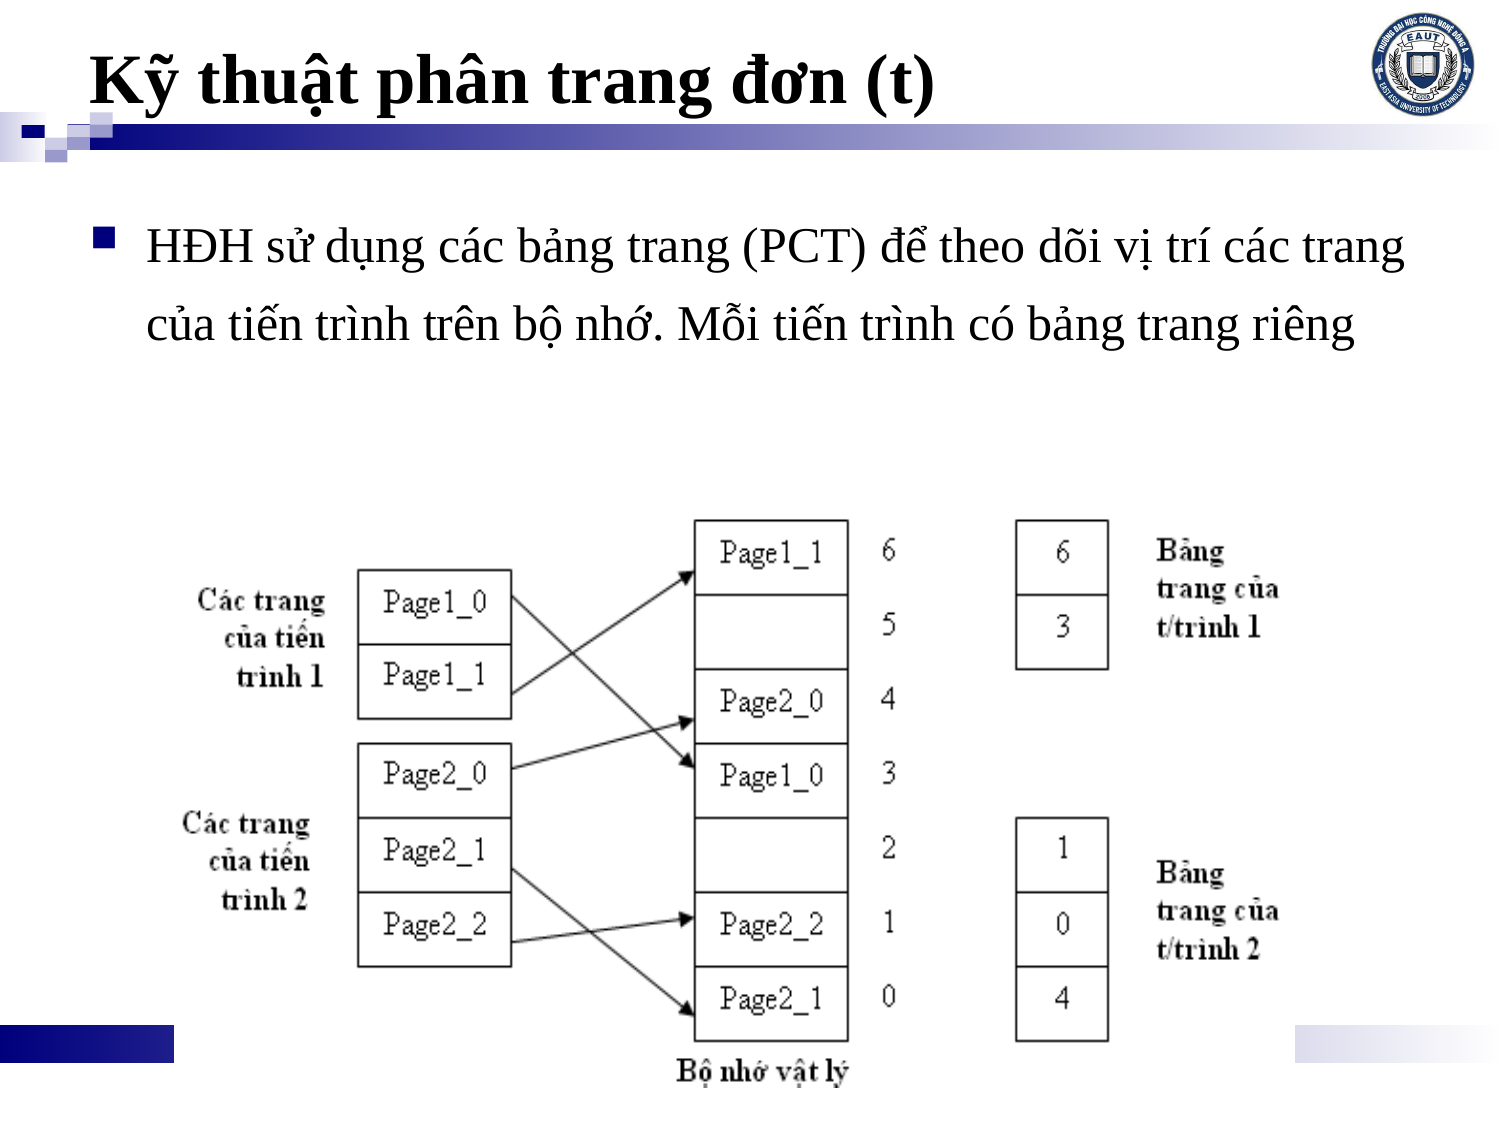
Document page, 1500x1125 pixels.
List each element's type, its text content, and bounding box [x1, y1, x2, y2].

title Kỹ thuật phân trang đơn (t) [75, 24, 1275, 179]
picture [174, 487, 1295, 1088]
list HĐH sử dụng các bảng trang (PCT) để theo dõi vị trí các trang của tiến trình trên bộ nhớ. Mỗi tiến trình có bảng trang riêng [75, 187, 1425, 963]
